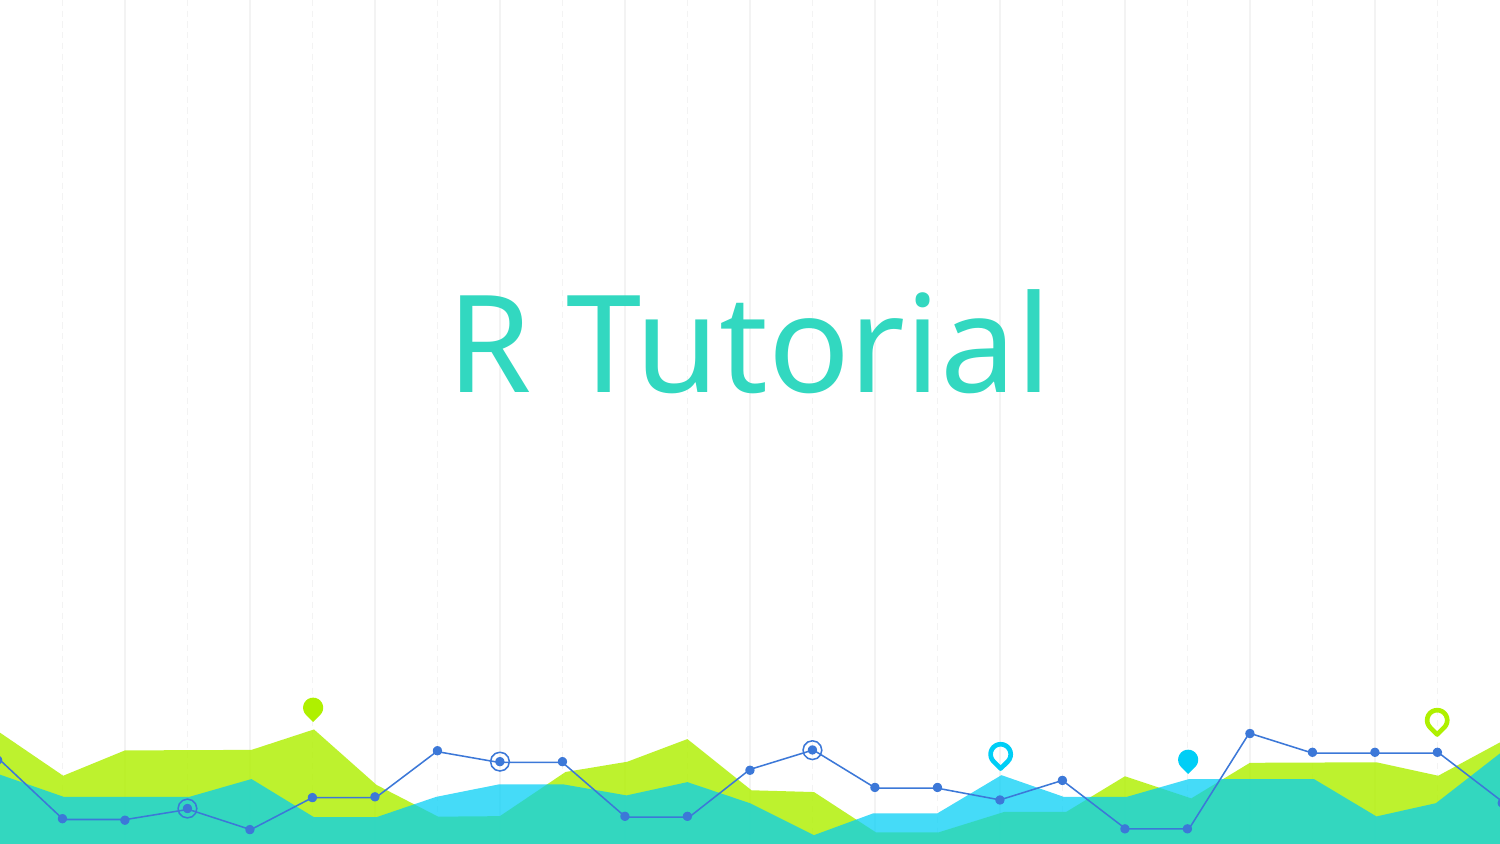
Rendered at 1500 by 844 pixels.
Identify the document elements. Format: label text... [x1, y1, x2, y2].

text_box R Tutorial [378, 250, 1122, 428]
